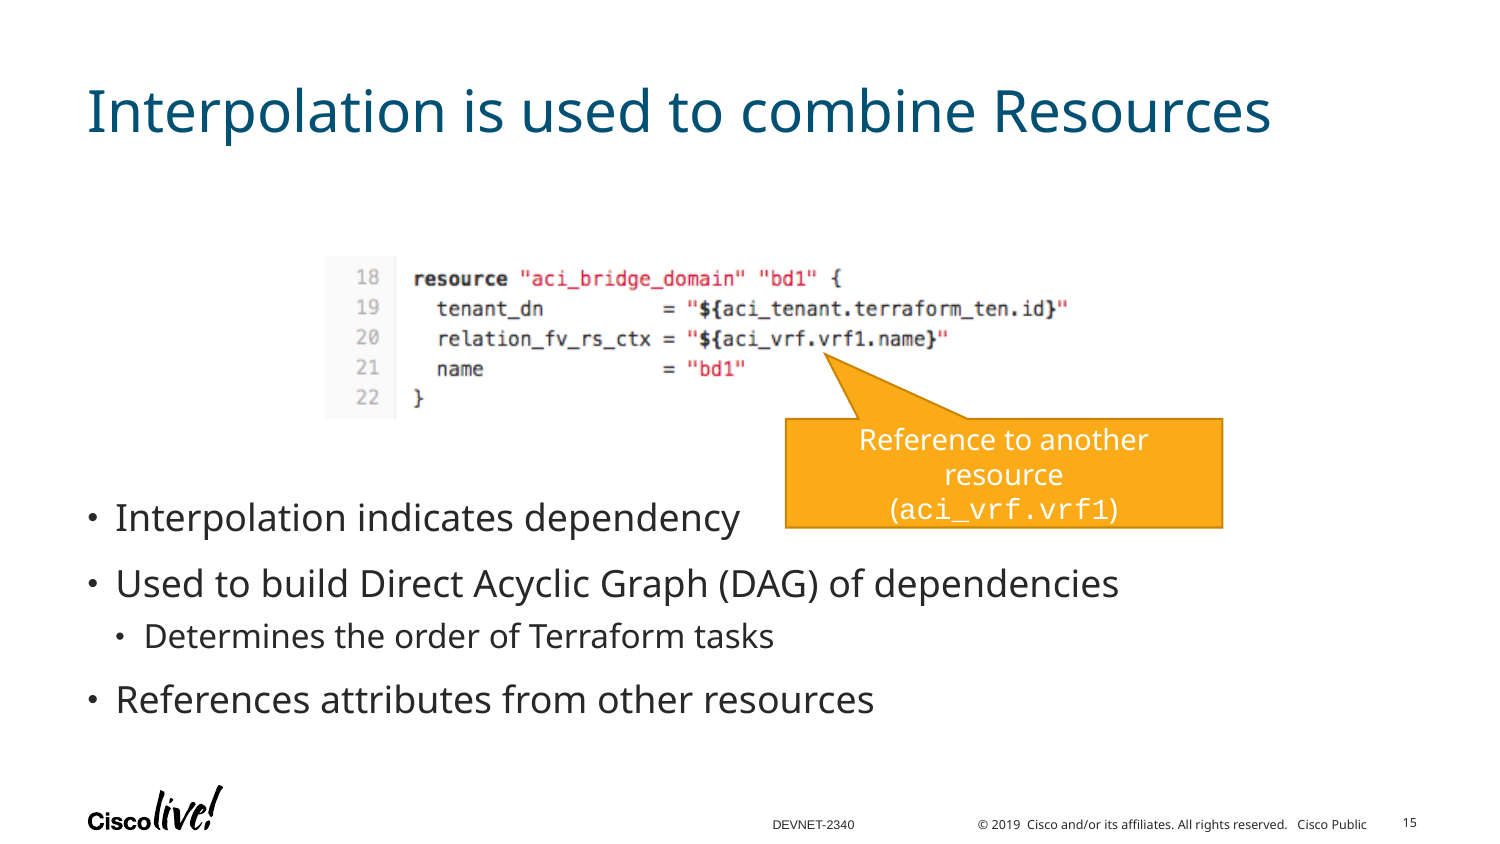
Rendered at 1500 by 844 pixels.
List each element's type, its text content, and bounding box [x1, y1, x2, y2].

list Interpolation indicates dependency Used to build Direct Acyclic Graph (DAG) of dependencies Determines the order of Terraform tasks References attributes from other resources [72, 490, 1428, 753]
text_box Reference to another resource (aci_vrf.vrf1) [785, 418, 1223, 528]
picture [324, 256, 1098, 419]
slide_number 15 [1373, 800, 1432, 844]
title Interpolation is used to combine Resources [72, 31, 1428, 152]
footer DEVNET-2340 [624, 811, 865, 838]
